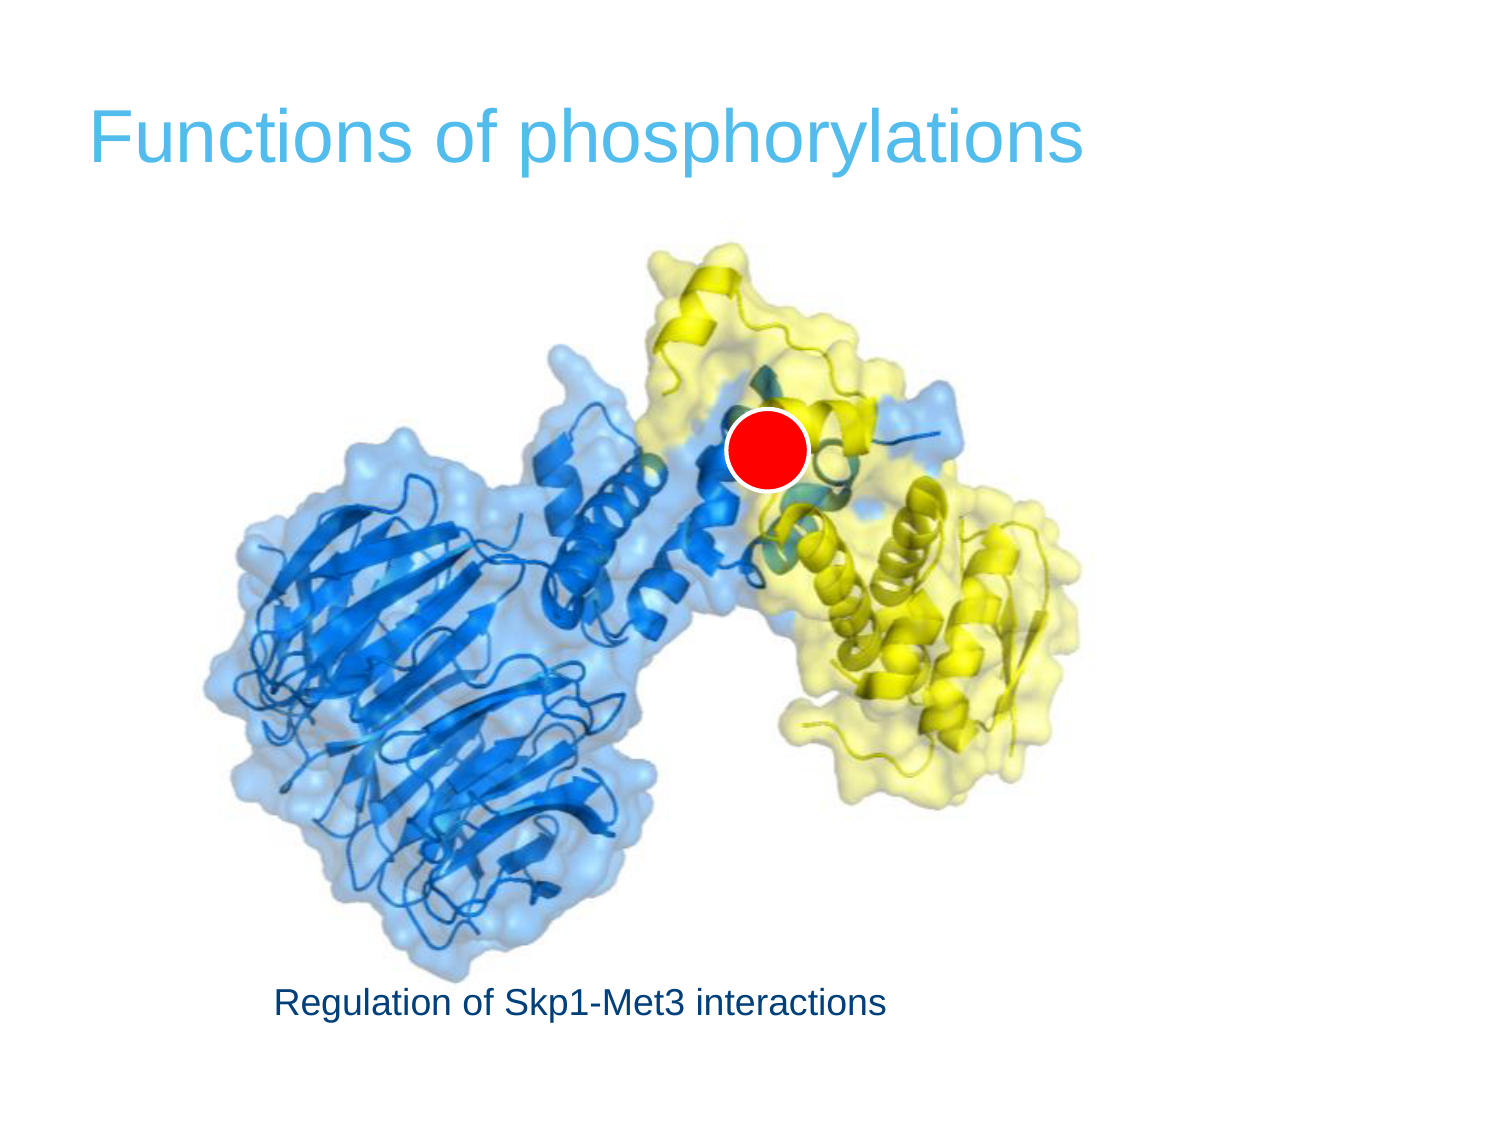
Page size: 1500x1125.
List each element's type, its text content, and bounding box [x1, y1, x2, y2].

text_box Regulation of Skp1-Met3 interactions [258, 1009, 902, 1031]
title Functions of phosphorylations [88, 29, 1456, 178]
picture [194, 219, 1110, 1002]
